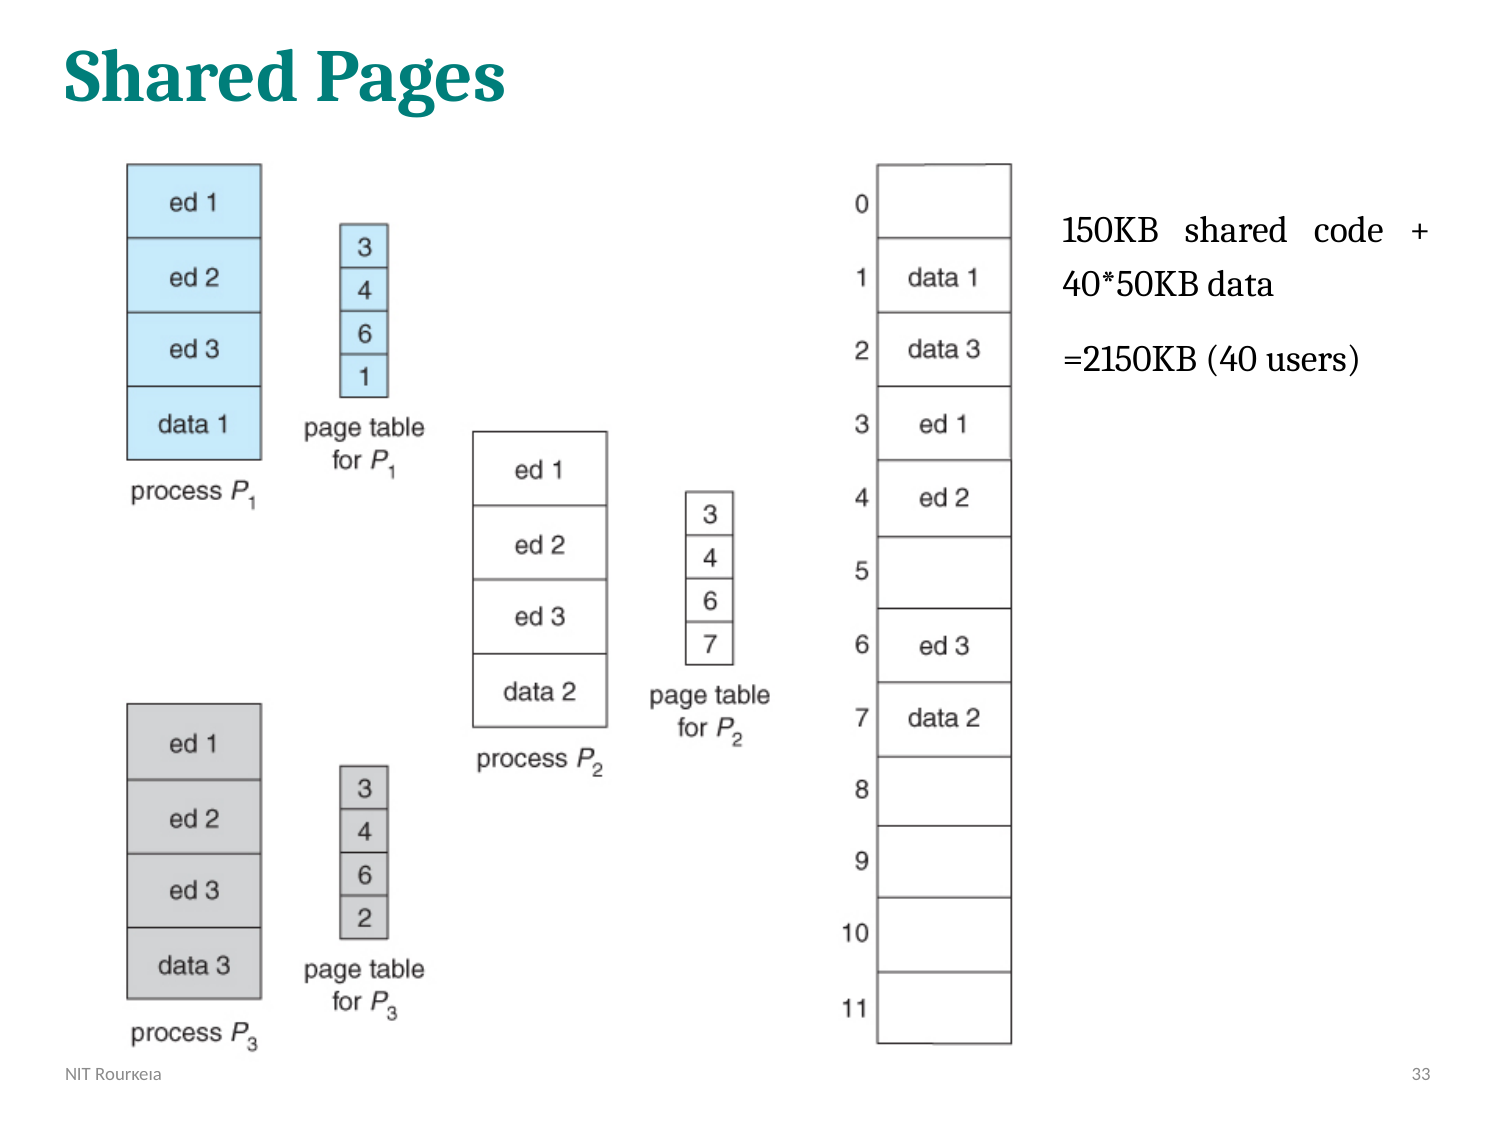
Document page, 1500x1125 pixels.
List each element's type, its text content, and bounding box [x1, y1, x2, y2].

picture [111, 148, 1028, 1071]
list 150KB shared code + 40*50KB data =2150KB (40 users) [1047, 188, 1446, 440]
slide_number NIT Rourkela [50, 1042, 441, 1103]
title Shared Pages [50, 5, 1446, 149]
slide_number 33 [1089, 1042, 1446, 1103]
